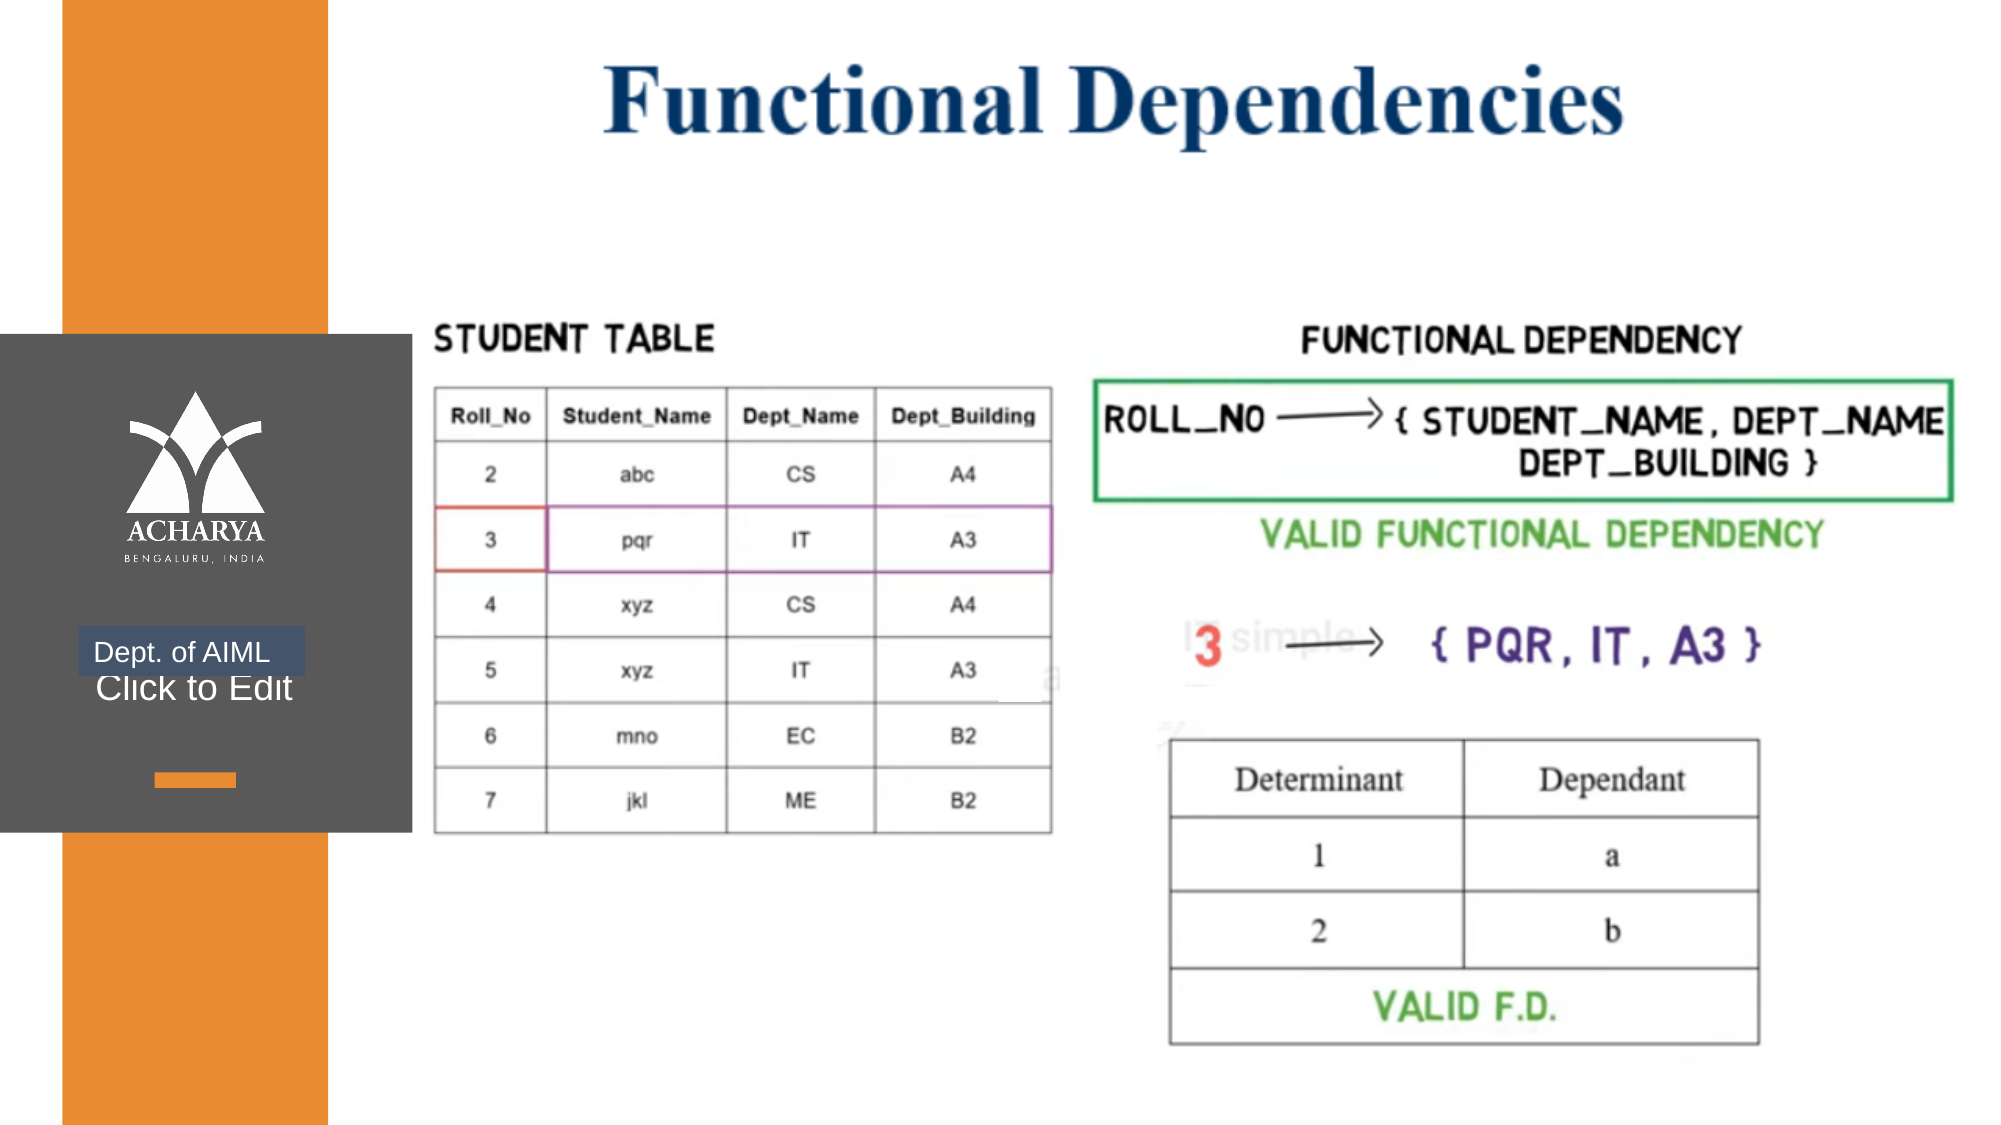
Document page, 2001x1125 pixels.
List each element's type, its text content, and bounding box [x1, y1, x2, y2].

picture [1182, 614, 1788, 687]
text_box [417, 262, 1981, 868]
picture [125, 391, 265, 564]
picture [542, 31, 1686, 170]
text_box Dept. of AIML [78, 626, 305, 676]
picture [1157, 721, 1788, 1067]
